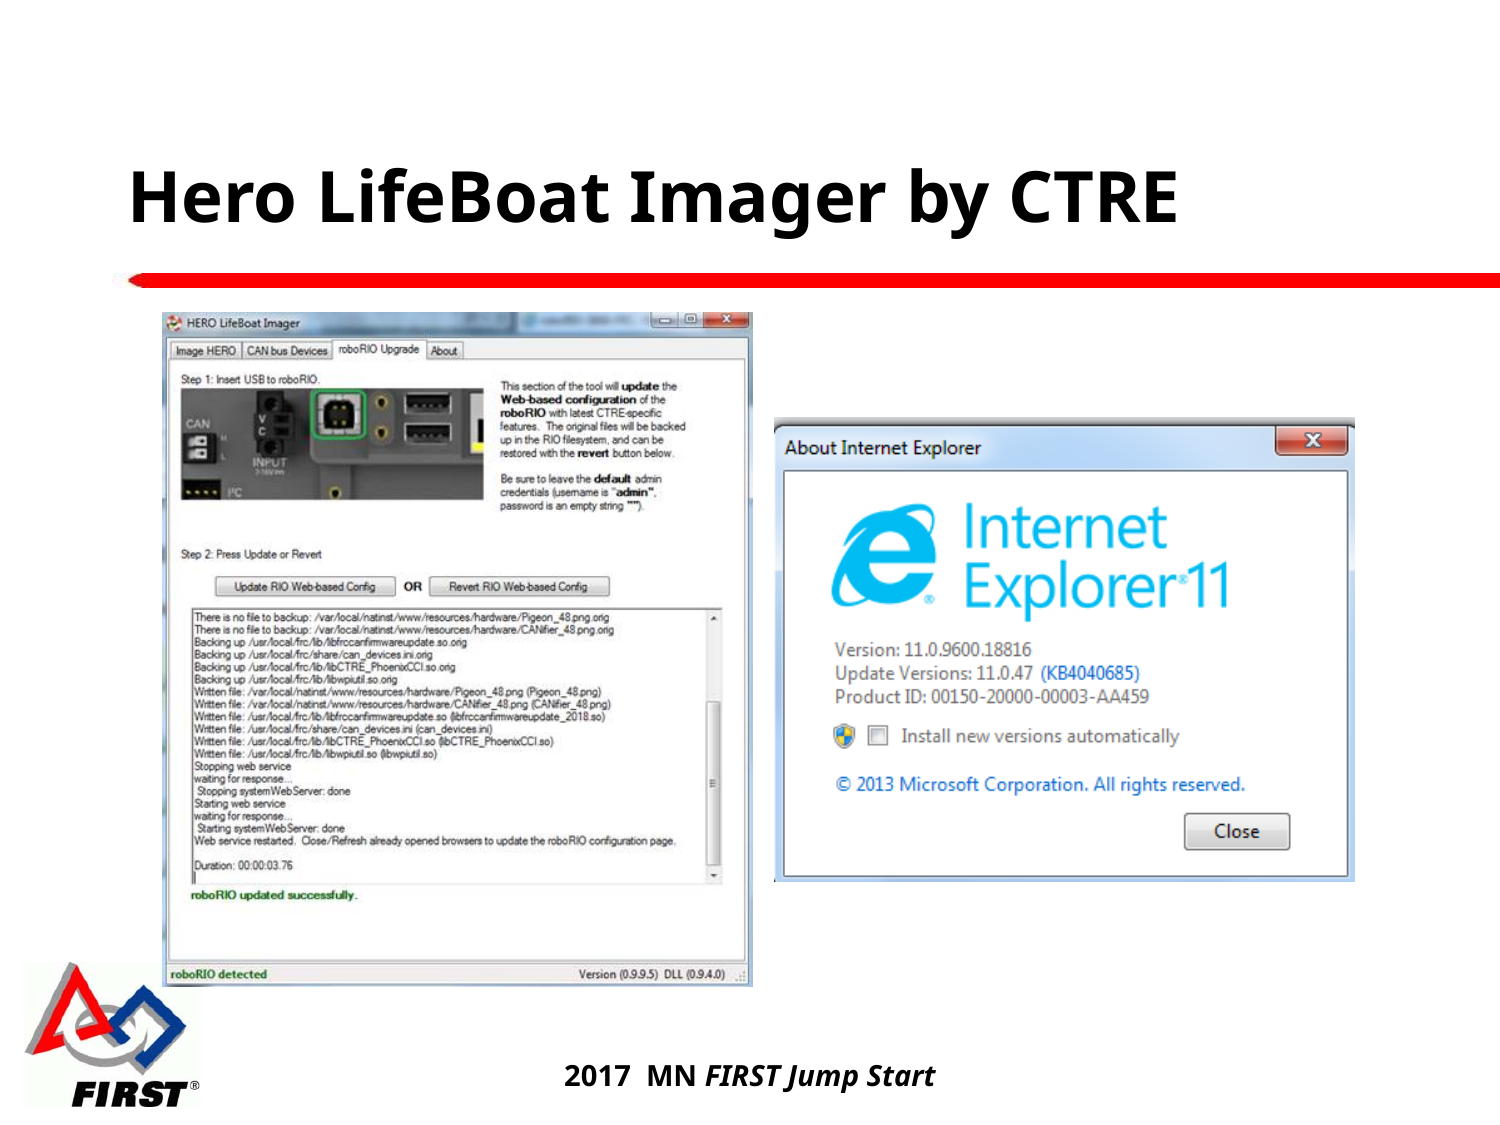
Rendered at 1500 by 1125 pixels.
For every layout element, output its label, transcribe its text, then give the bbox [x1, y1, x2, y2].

picture [24, 1101, 200, 1107]
picture [1388, 273, 1500, 288]
picture [774, 417, 1355, 882]
picture [24, 312, 753, 1049]
title Hero LifeBoat Imager by CTRE [112, 99, 1388, 288]
footer 2017 MN FIRST Jump Start [0, 1049, 1500, 1101]
